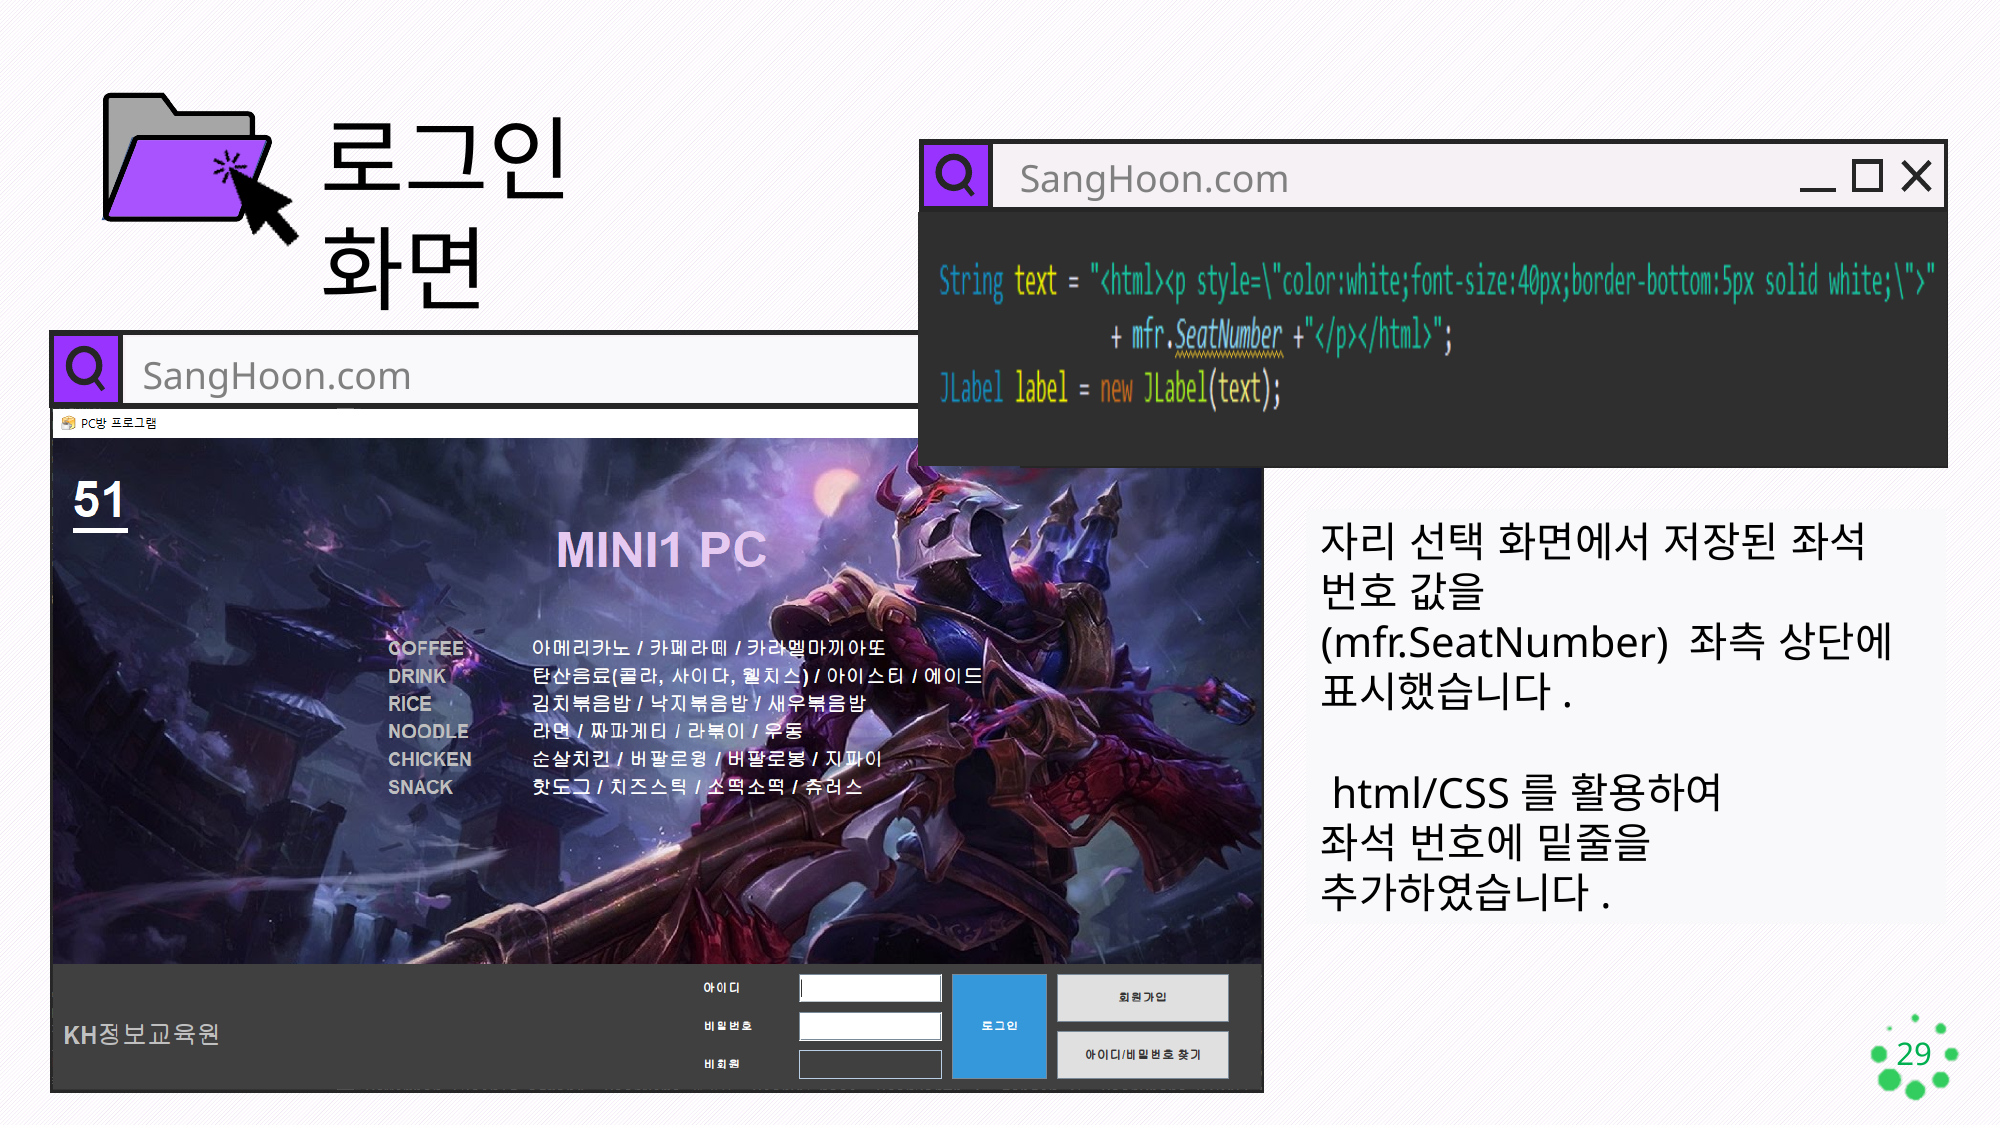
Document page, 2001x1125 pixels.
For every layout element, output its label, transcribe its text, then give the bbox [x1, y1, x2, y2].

picture [52, 212, 1947, 1090]
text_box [921, 142, 1422, 209]
text_box 자리 선택 화면에서 저장된 좌석 번호 값을 (mfr.SeatNumber) 좌측 상단에 표시했습니다. html/CSS를 활용하여 좌석 번호에 밑줄을 추가하였습니다. [1306, 508, 1947, 924]
text_box SangHoon.com [127, 344, 544, 405]
picture [1840, 987, 2000, 1125]
text_box [993, 140, 1947, 211]
text_box 로그인 화면 [305, 94, 744, 329]
picture [177, 121, 323, 268]
text_box [51, 332, 918, 407]
text_box [51, 333, 122, 405]
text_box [103, 78, 272, 236]
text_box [93, 376, 104, 390]
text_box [1799, 161, 1930, 191]
text_box [67, 347, 101, 384]
text_box [125, 336, 918, 403]
